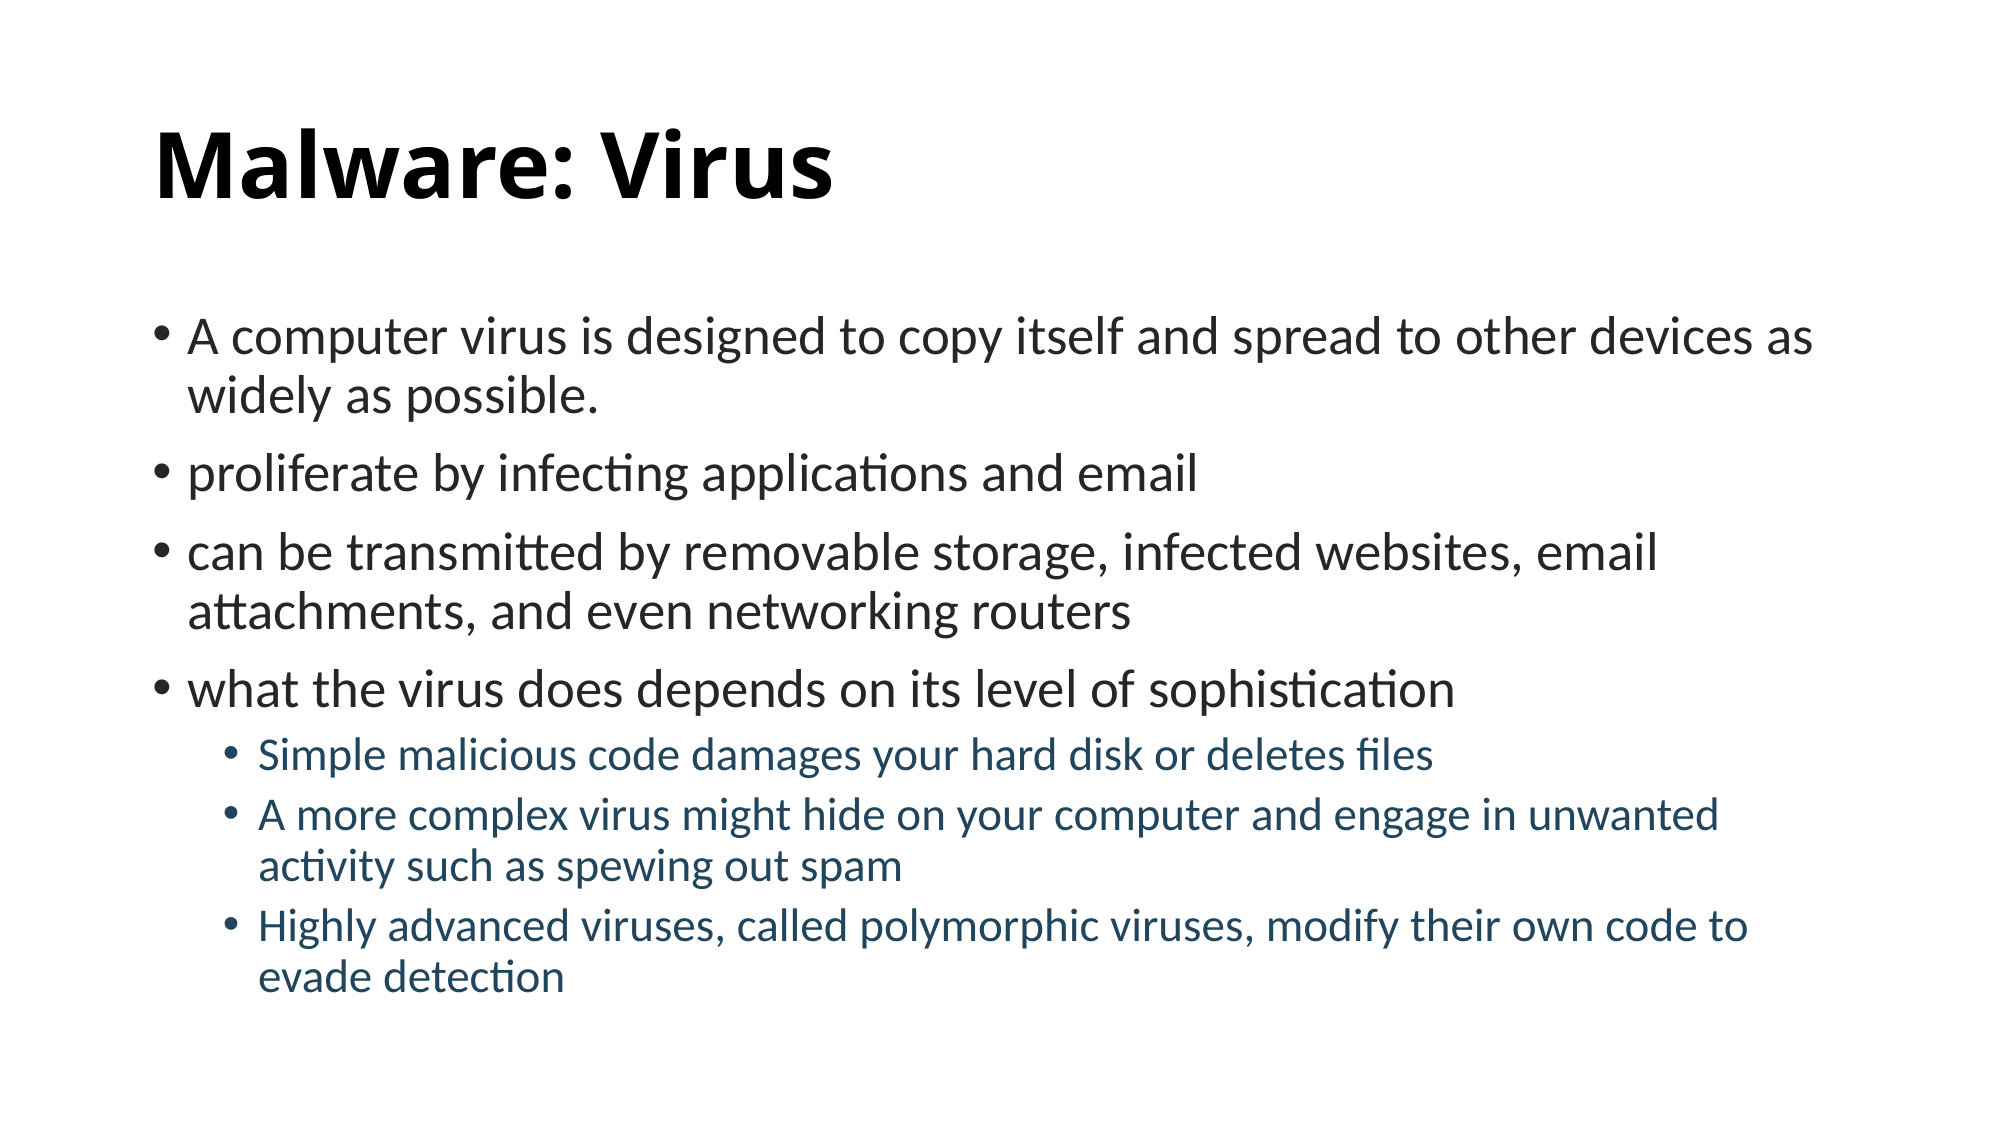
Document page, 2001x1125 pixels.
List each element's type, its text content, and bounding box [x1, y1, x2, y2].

list A computer virus is designed to copy itself and spread to other devices as widely as possible. proliferate by infecting applications and email can be transmitted by removable storage, infected websites, email attachments, and even networking routers what the virus does depends on its level of sophistication Simple malicious code damages your hard disk or deletes files A more complex virus might hide on your computer and engage in unwanted activity such as spewing out spam Highly advanced viruses, called polymorphic viruses, modify their own code to evade detection [137, 299, 1863, 1014]
title Malware: Virus [137, 59, 1863, 278]
